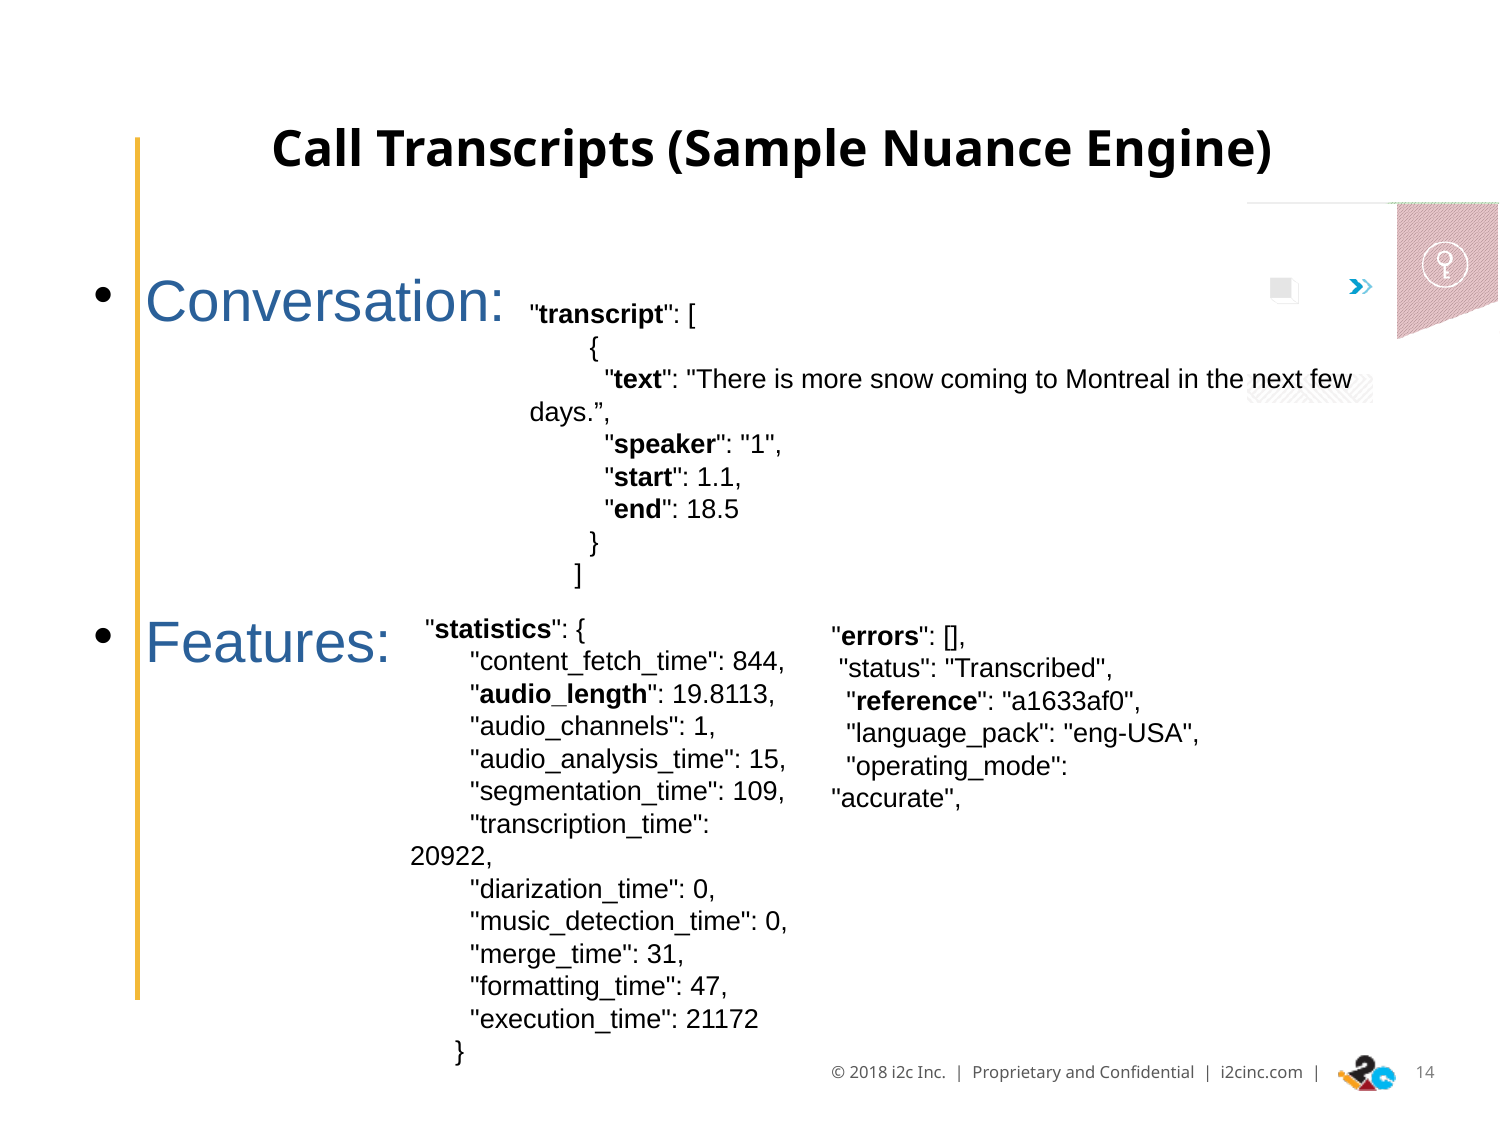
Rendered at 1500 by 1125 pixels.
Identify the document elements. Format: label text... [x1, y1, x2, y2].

picture [1337, 1054, 1396, 1091]
text_box "transcript": [ { "text": "There is more snow coming to Montreal in the next few days.”, "speaker": "1", "start": 1.1, "end": 18.5 } ] [514, 289, 1455, 597]
text_box Features: [814, 603, 1425, 915]
text_box Call Transcripts (Sample Nuance Engine) [180, 115, 1365, 176]
text_box Features: [75, 603, 395, 915]
text_box "errors": [], "status": "Transcribed", "reference": "a1633af0", "language_pack": "eng-USA", "operating_mode": "accurate", [816, 611, 1220, 821]
picture [1247, 202, 1500, 403]
text_box "statistics": { "content_fetch_time": 844, "audio_length": 19.8113, "audio_channels": 1, "audio_analysis_time": 15, "segmentation_time": 109, "transcription_time": 20922, "diarization_time": 0, "music_detection_time": 0, "merge_time": 31, "formatting_time": 47, "execution_time": 21172 } [395, 603, 814, 1074]
text_box Conversation: [75, 263, 1425, 574]
